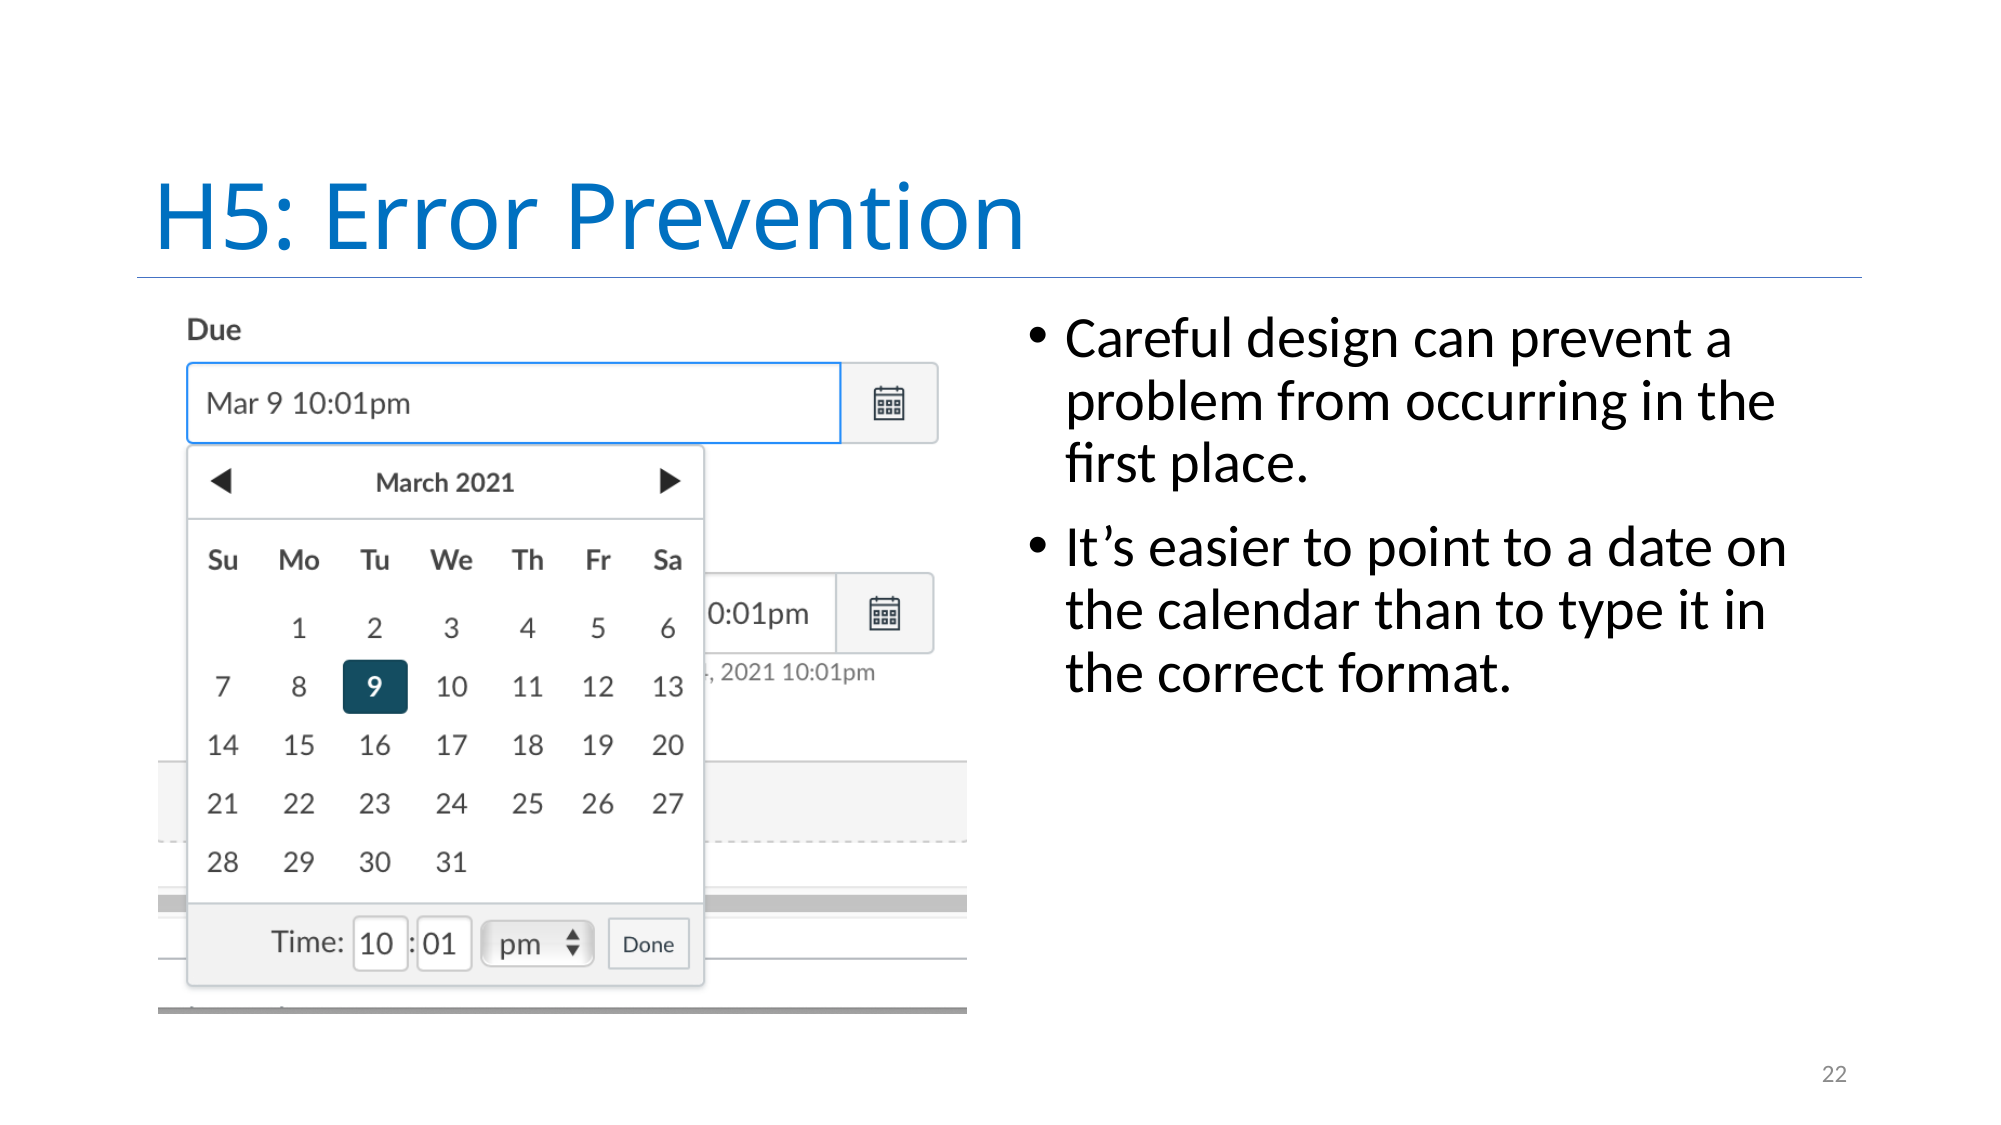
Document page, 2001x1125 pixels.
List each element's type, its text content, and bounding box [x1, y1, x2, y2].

picture [157, 299, 967, 1014]
list Careful design can prevent a problem from occurring in the first place. It’s easier to point to a date on the calendar than to type it in the correct format. [1012, 299, 1863, 1014]
title H5: Error Prevention [137, 59, 1863, 278]
slide_number 22 [1412, 1042, 1863, 1103]
